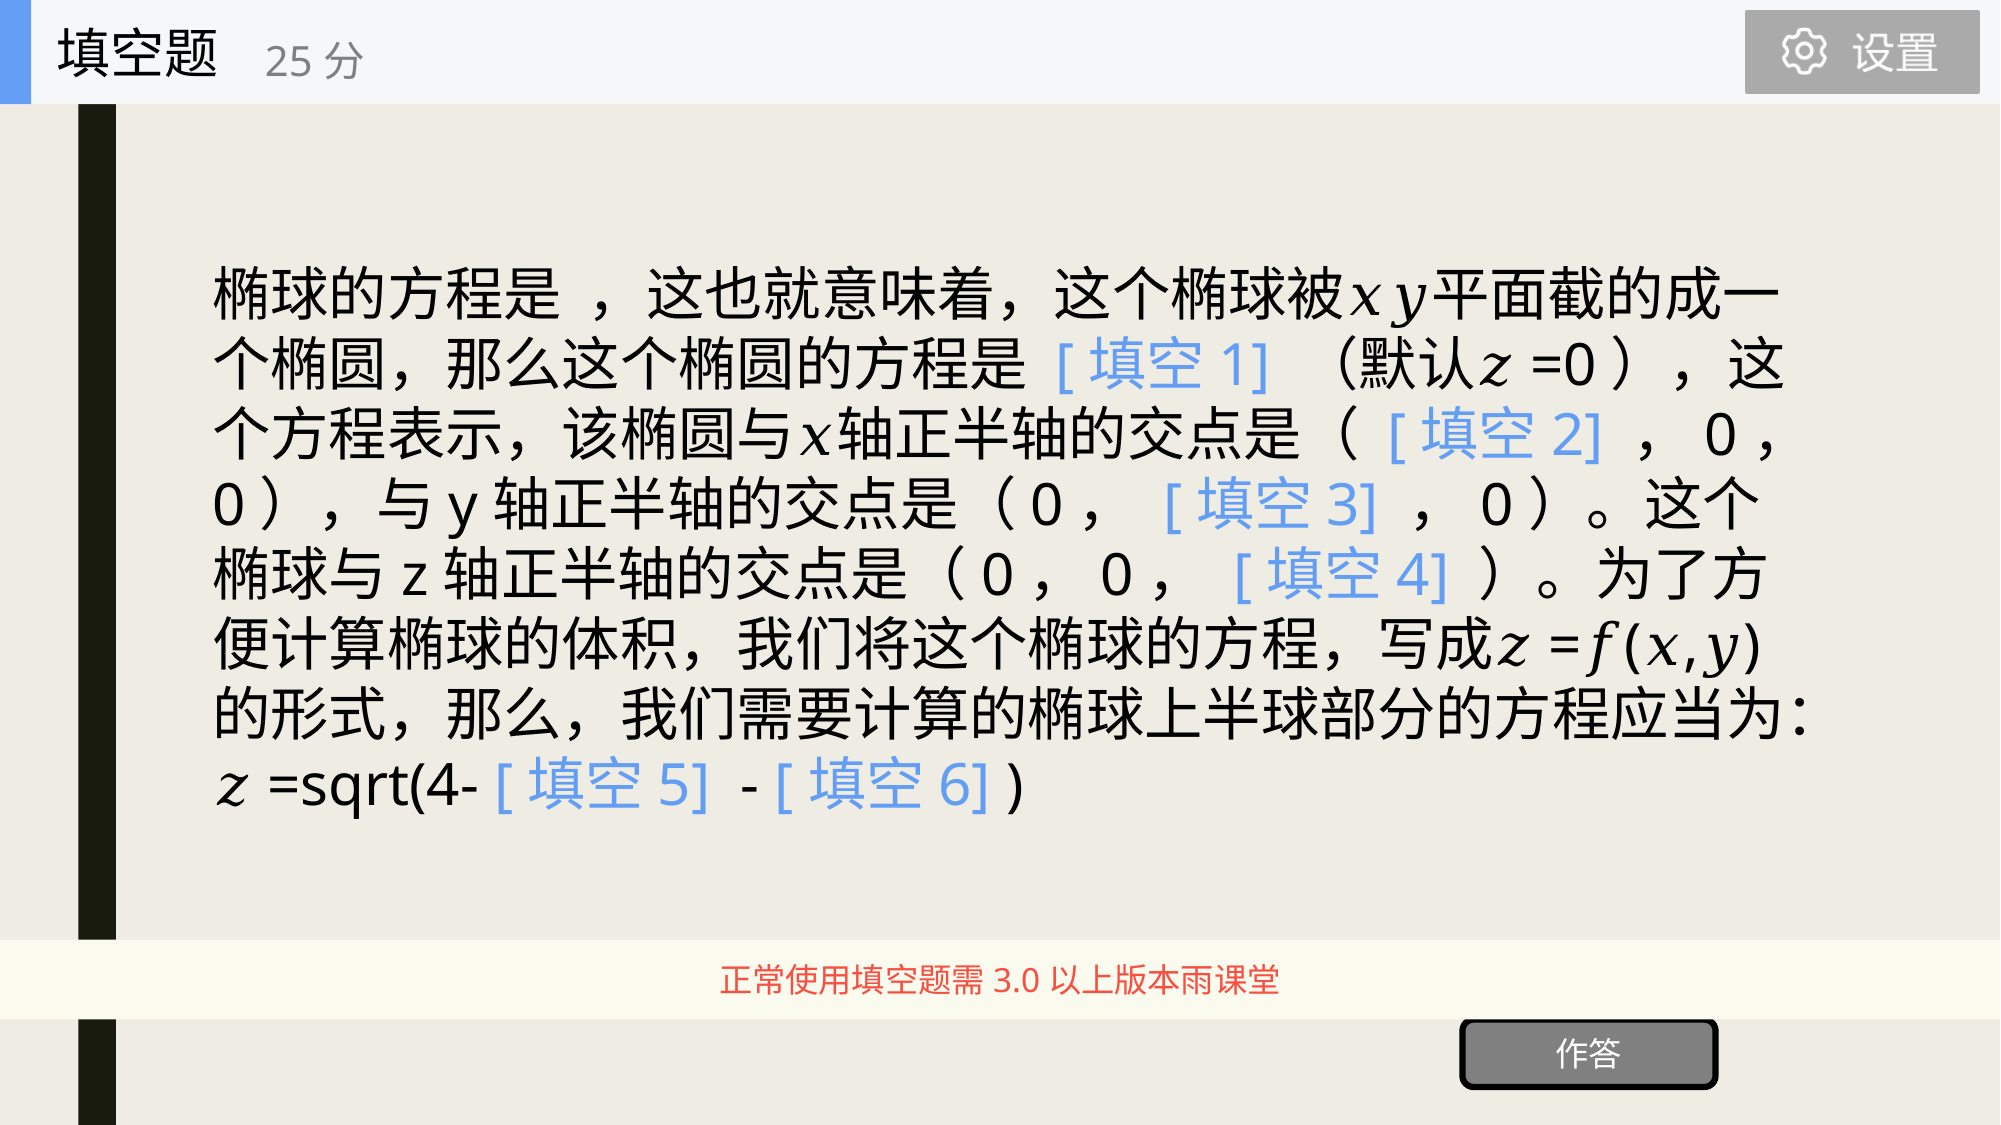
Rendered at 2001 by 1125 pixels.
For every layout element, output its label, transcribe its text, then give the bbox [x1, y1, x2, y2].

text_box 作答 [1459, 1022, 1719, 1090]
text_box 正常使用填空题需3.0以上版本雨课堂 [0, 937, 2000, 1022]
picture [1745, 10, 1980, 94]
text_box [0, 0, 2000, 105]
